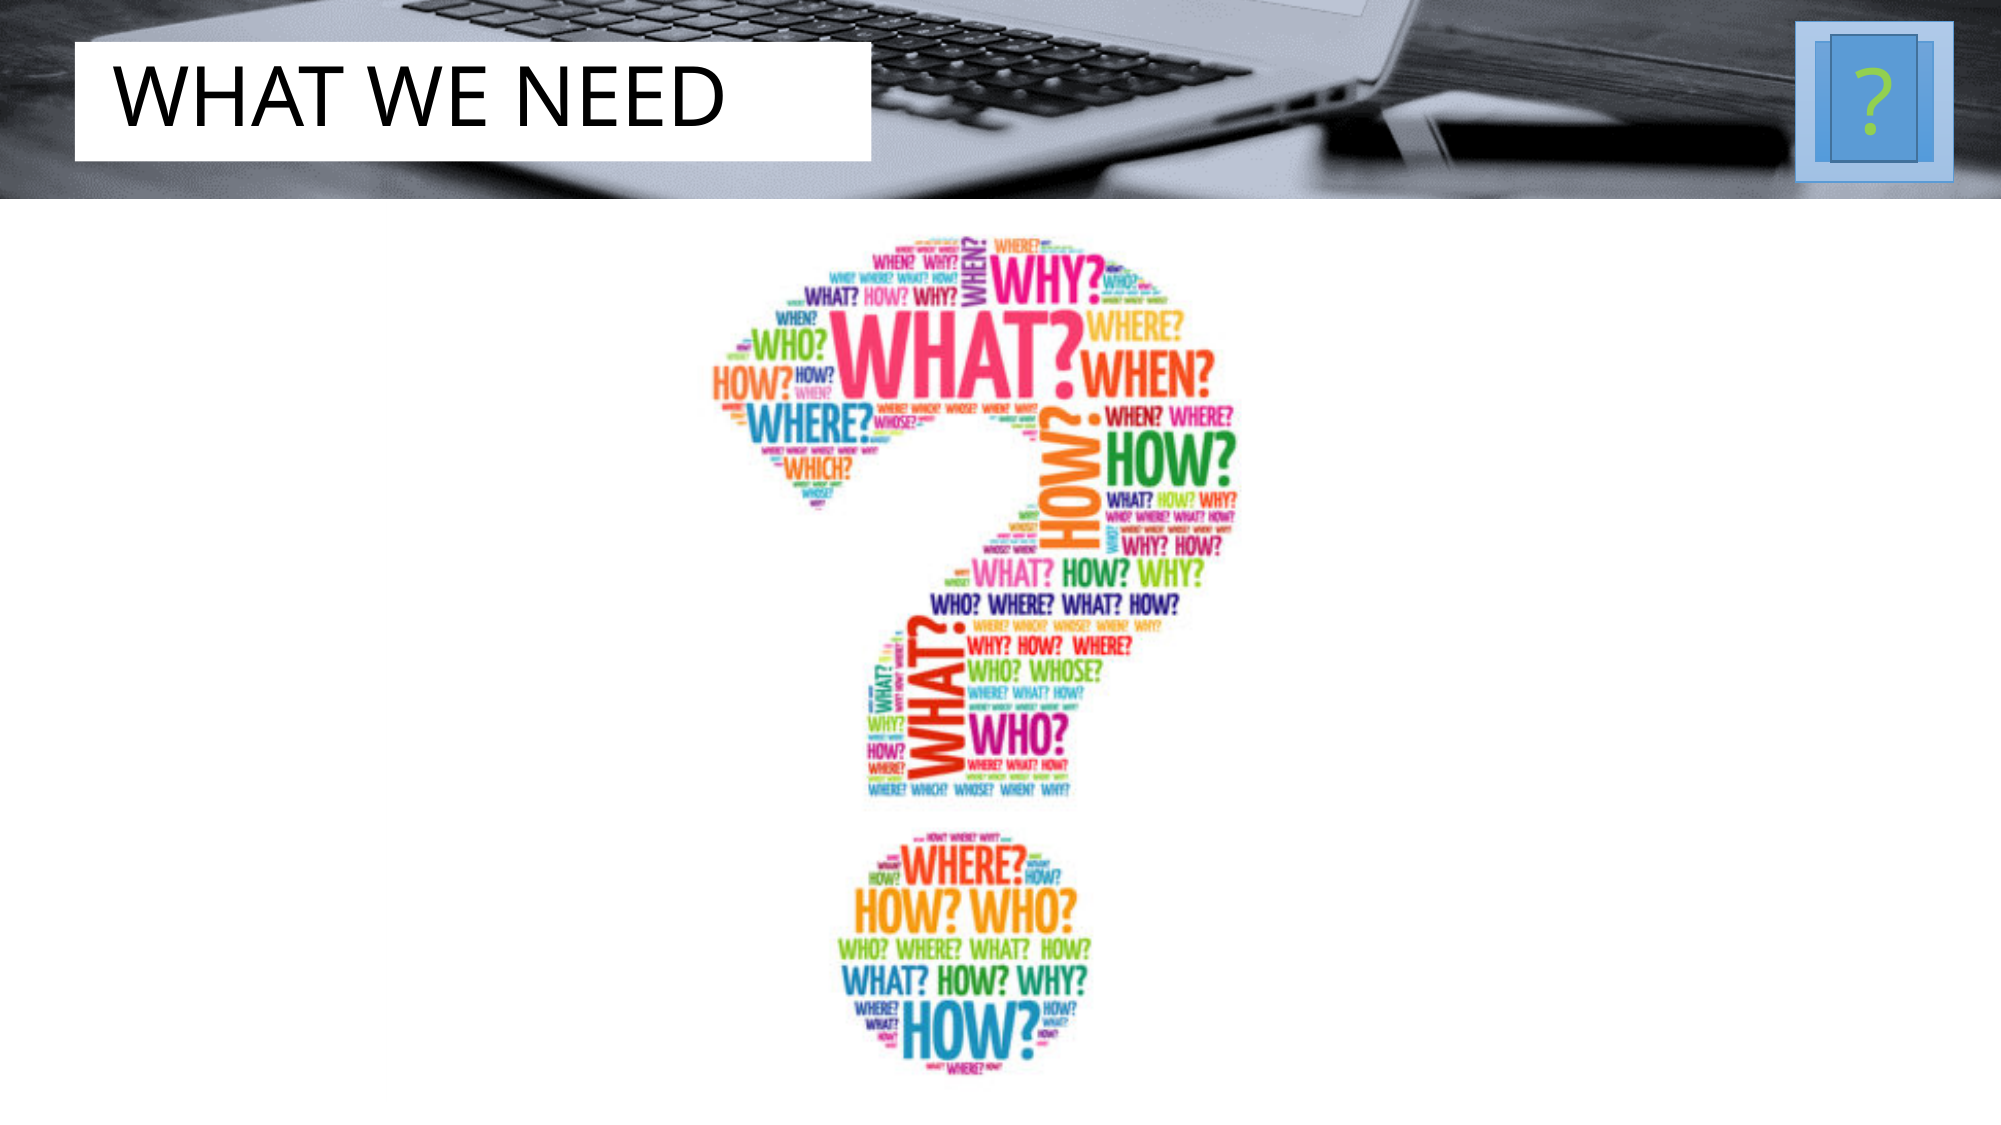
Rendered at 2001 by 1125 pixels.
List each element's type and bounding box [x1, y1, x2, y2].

text_box [74, 35, 872, 162]
picture [0, 0, 2001, 199]
picture [384, 202, 1586, 1102]
text_box [1795, 21, 1954, 183]
